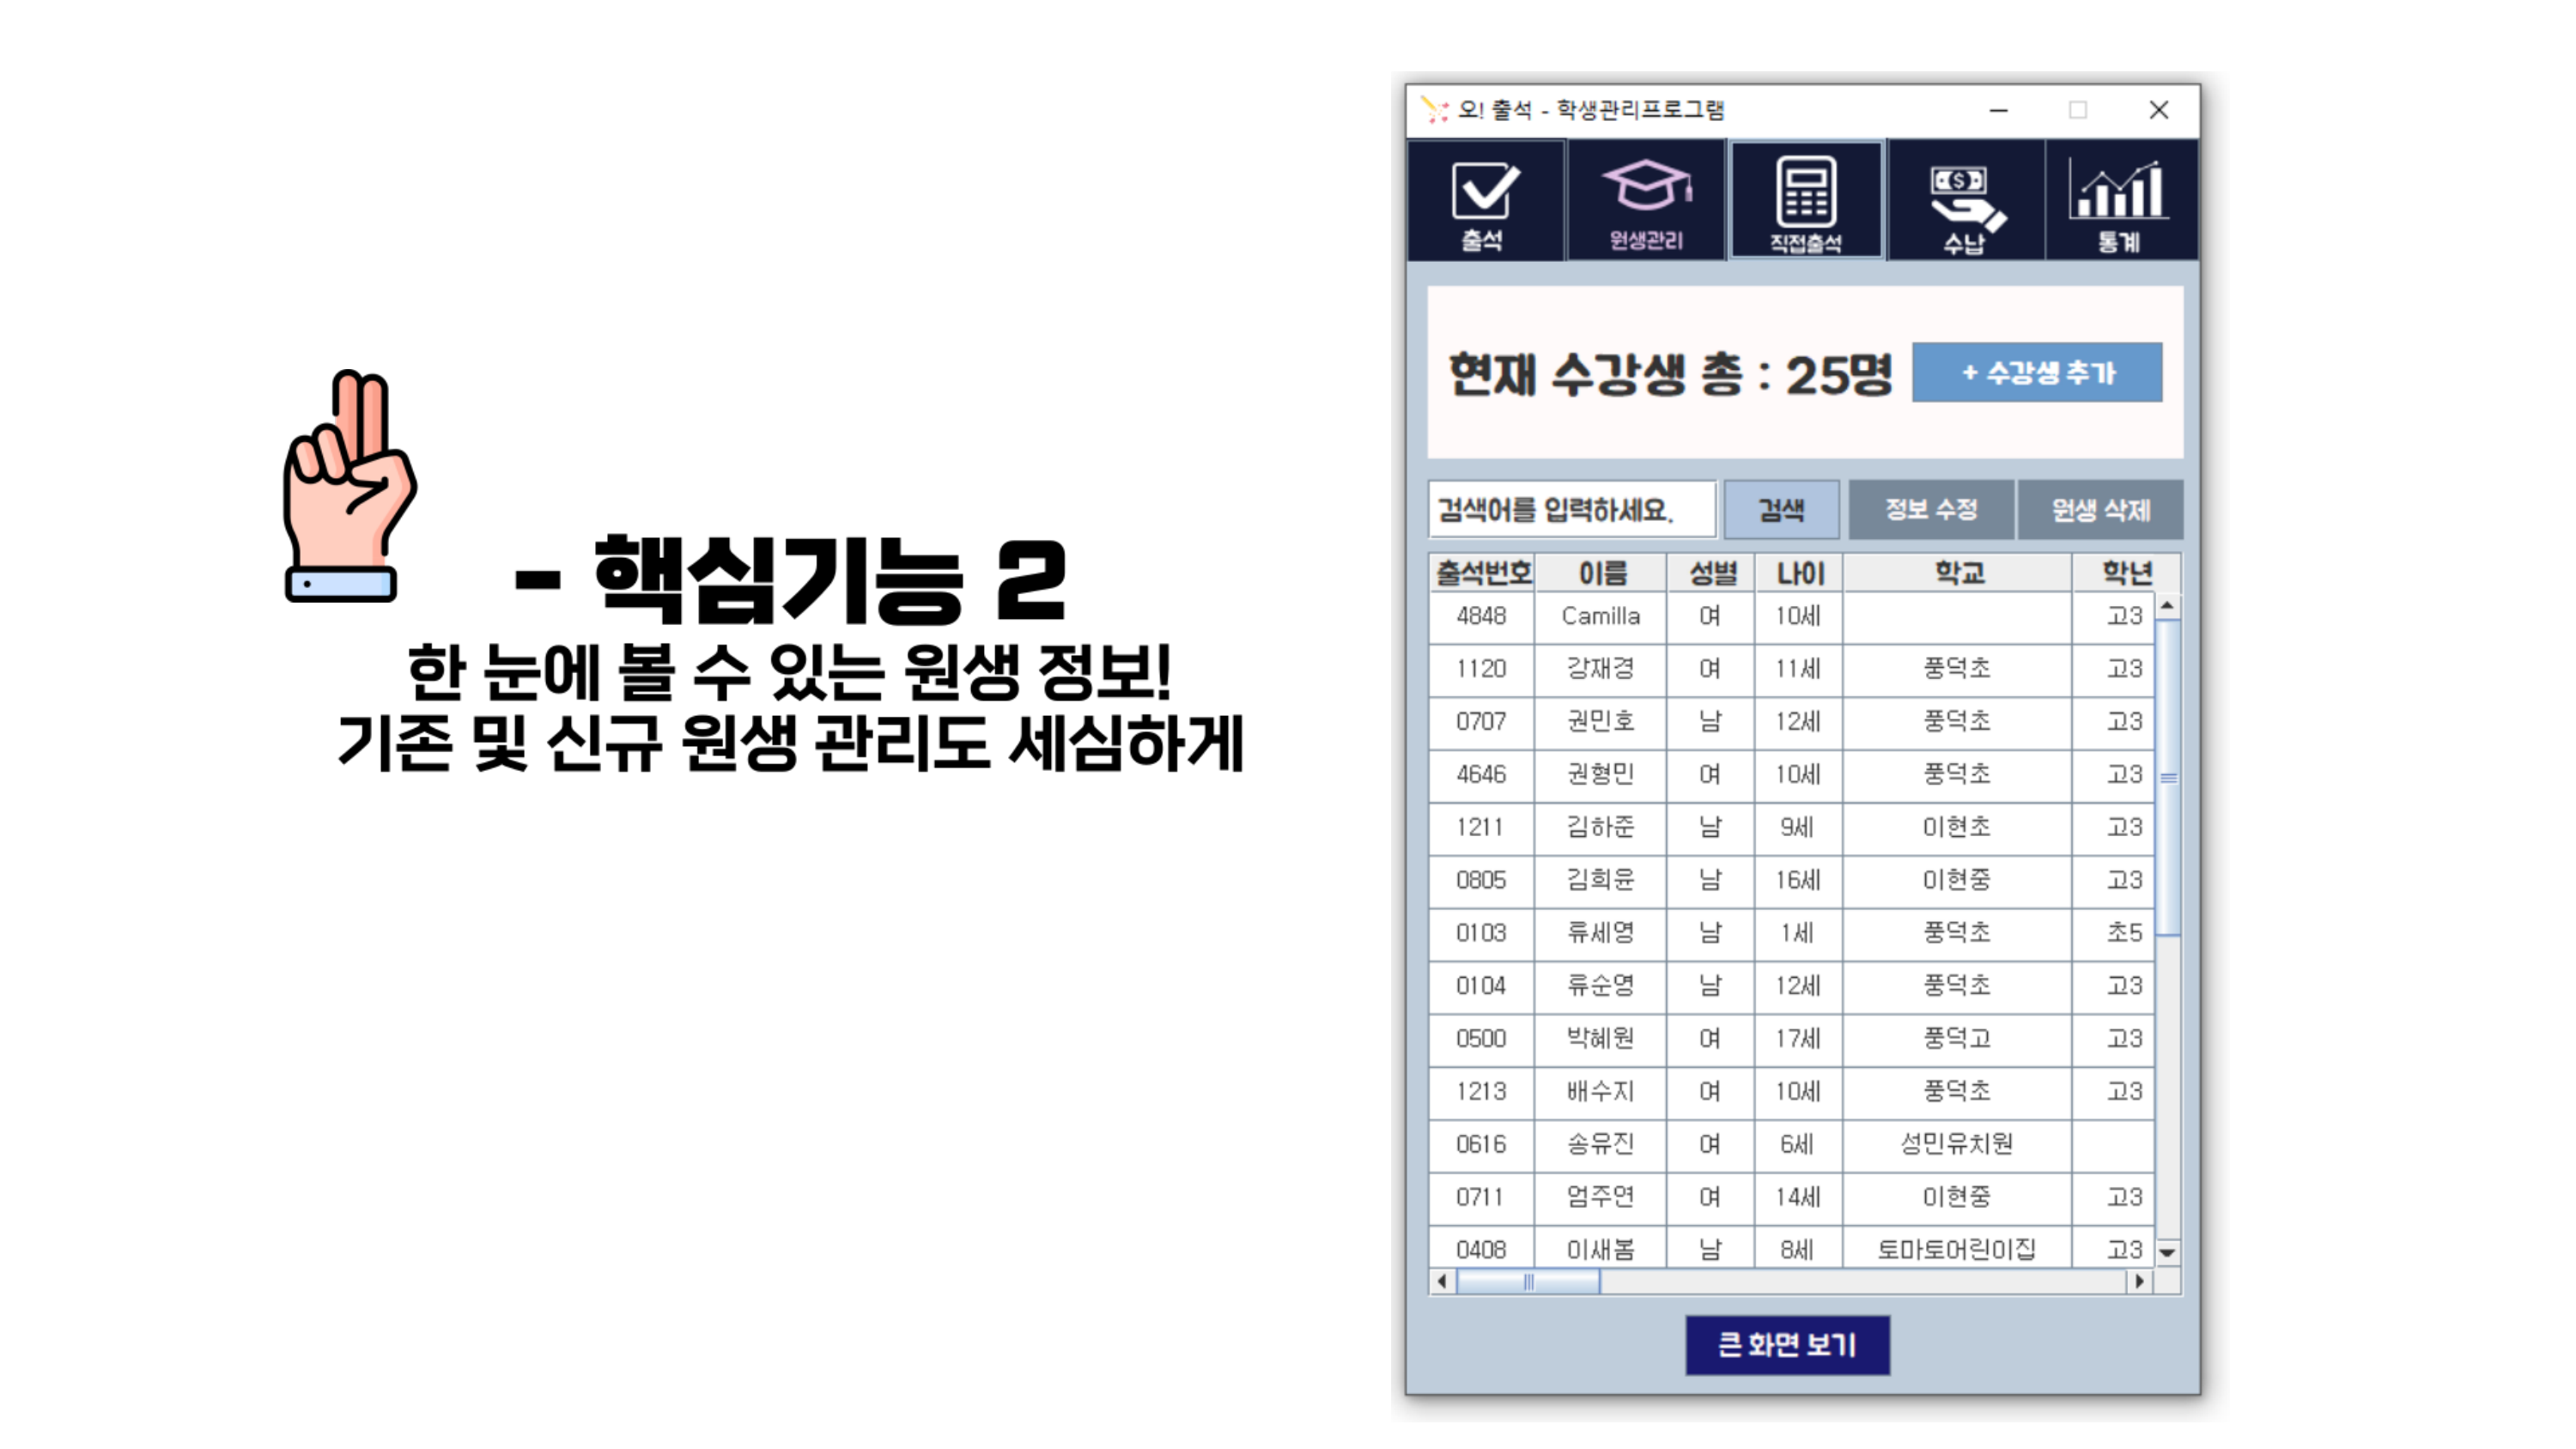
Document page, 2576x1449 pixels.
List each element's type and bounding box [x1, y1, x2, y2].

text_box [234, 368, 468, 501]
picture [219, 503, 1289, 829]
text_box [1391, 71, 2231, 1422]
